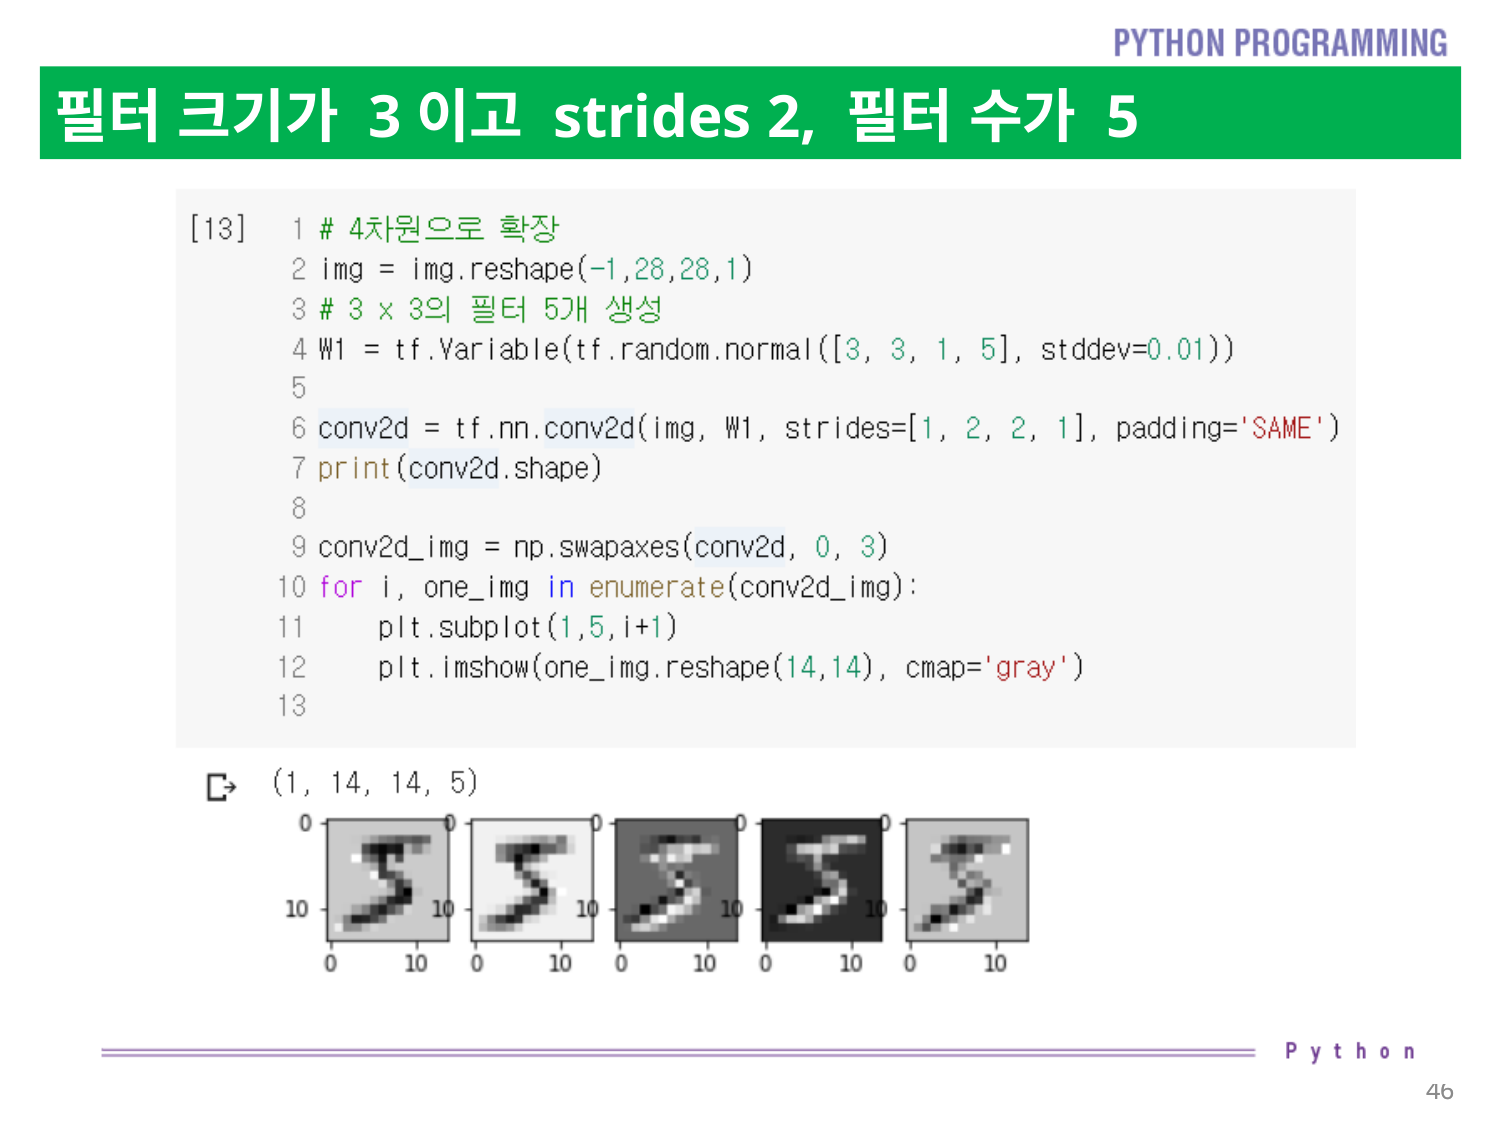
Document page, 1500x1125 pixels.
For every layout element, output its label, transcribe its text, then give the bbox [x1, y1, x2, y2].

slide_number 46 [1119, 1071, 1470, 1112]
picture [173, 181, 1356, 995]
title 필터 크기가 3이고 strides 2, 필터 수가 5 [39, 76, 1444, 152]
picture [18, 1020, 1483, 1084]
picture [1106, 13, 1462, 66]
